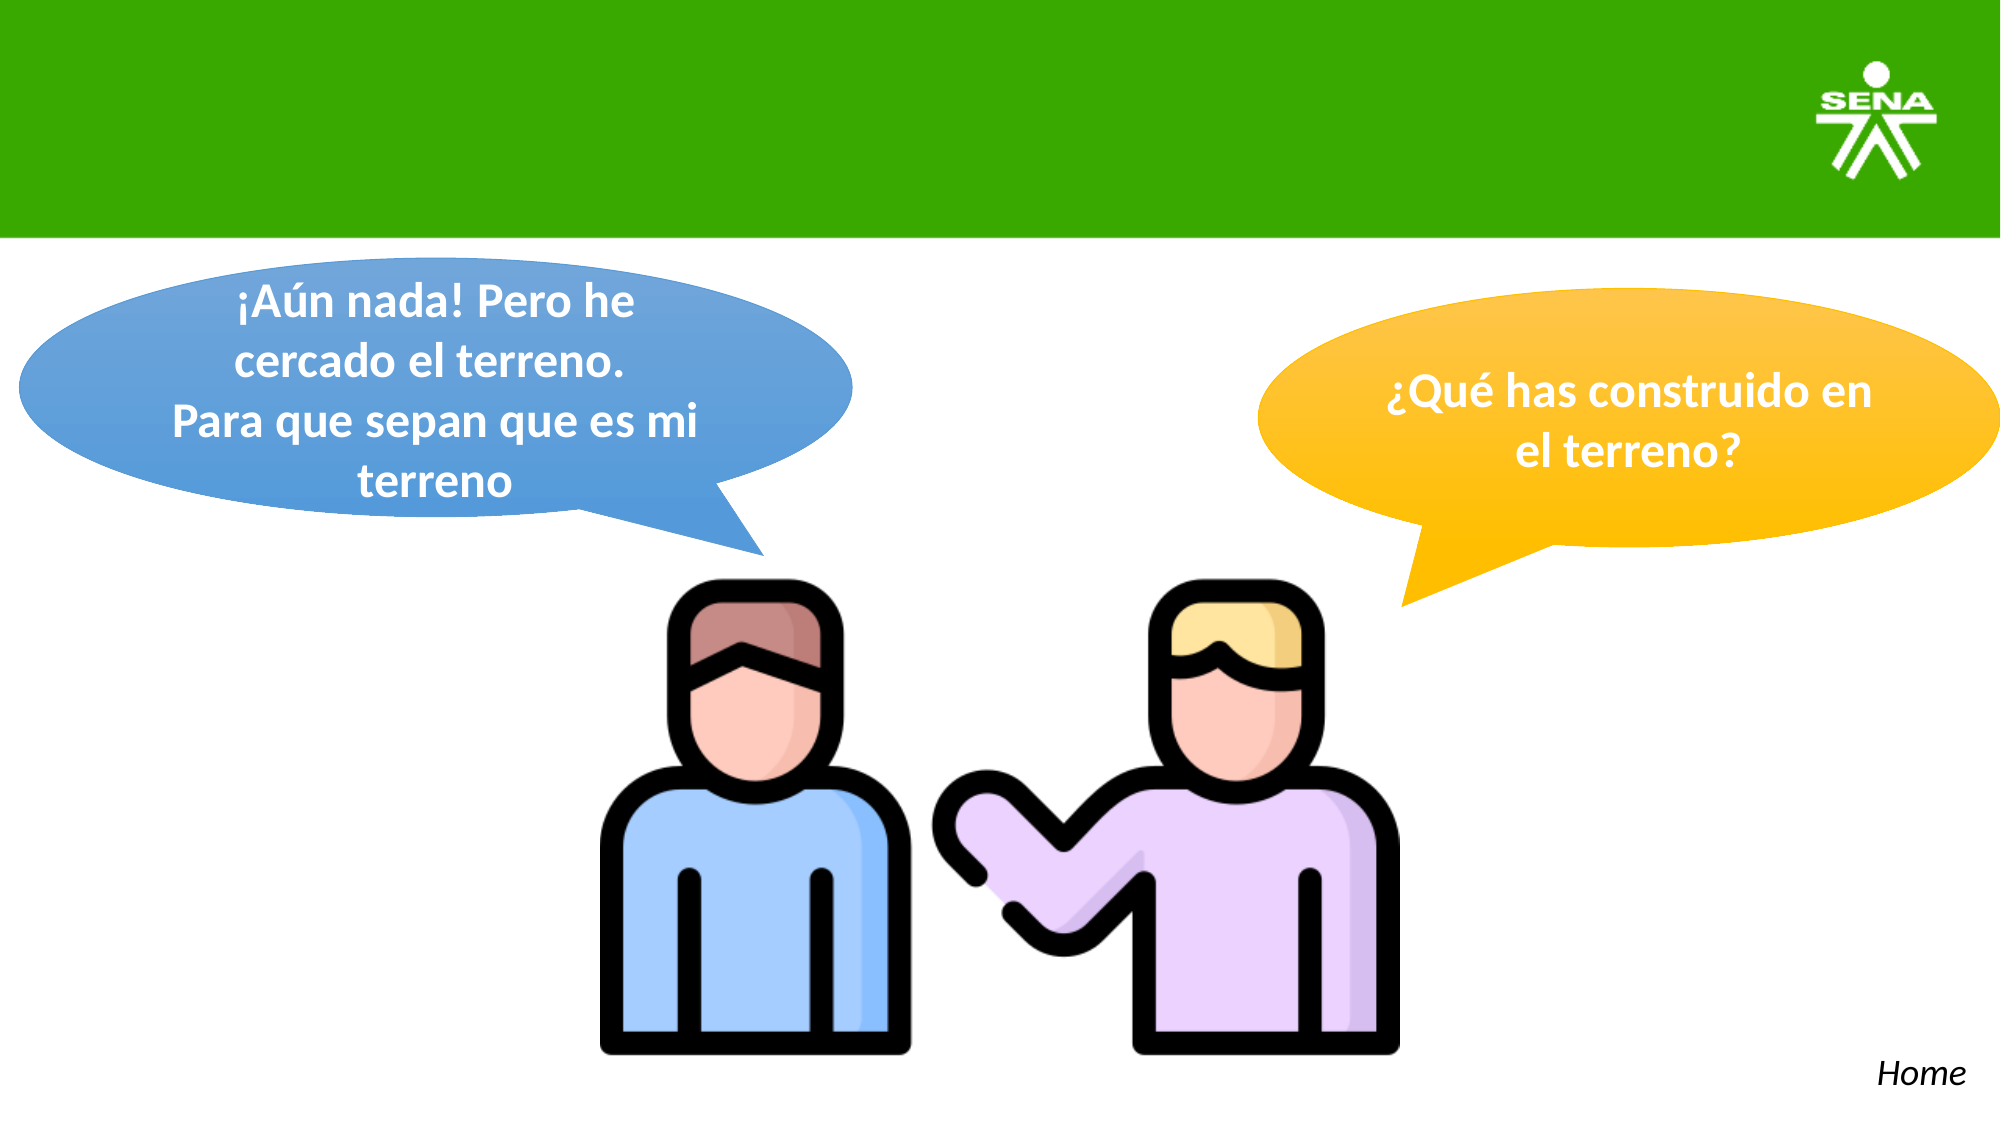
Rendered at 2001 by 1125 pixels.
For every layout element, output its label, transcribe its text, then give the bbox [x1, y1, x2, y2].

text_box ¡Aún nada! Pero he cercado el terreno. Para que sepan que es mi terreno [18, 257, 853, 557]
text_box ¿Qué has construido en el terreno? [1257, 287, 2000, 608]
picture [0, 0, 2001, 1125]
text_box Home [1862, 1040, 2000, 1101]
